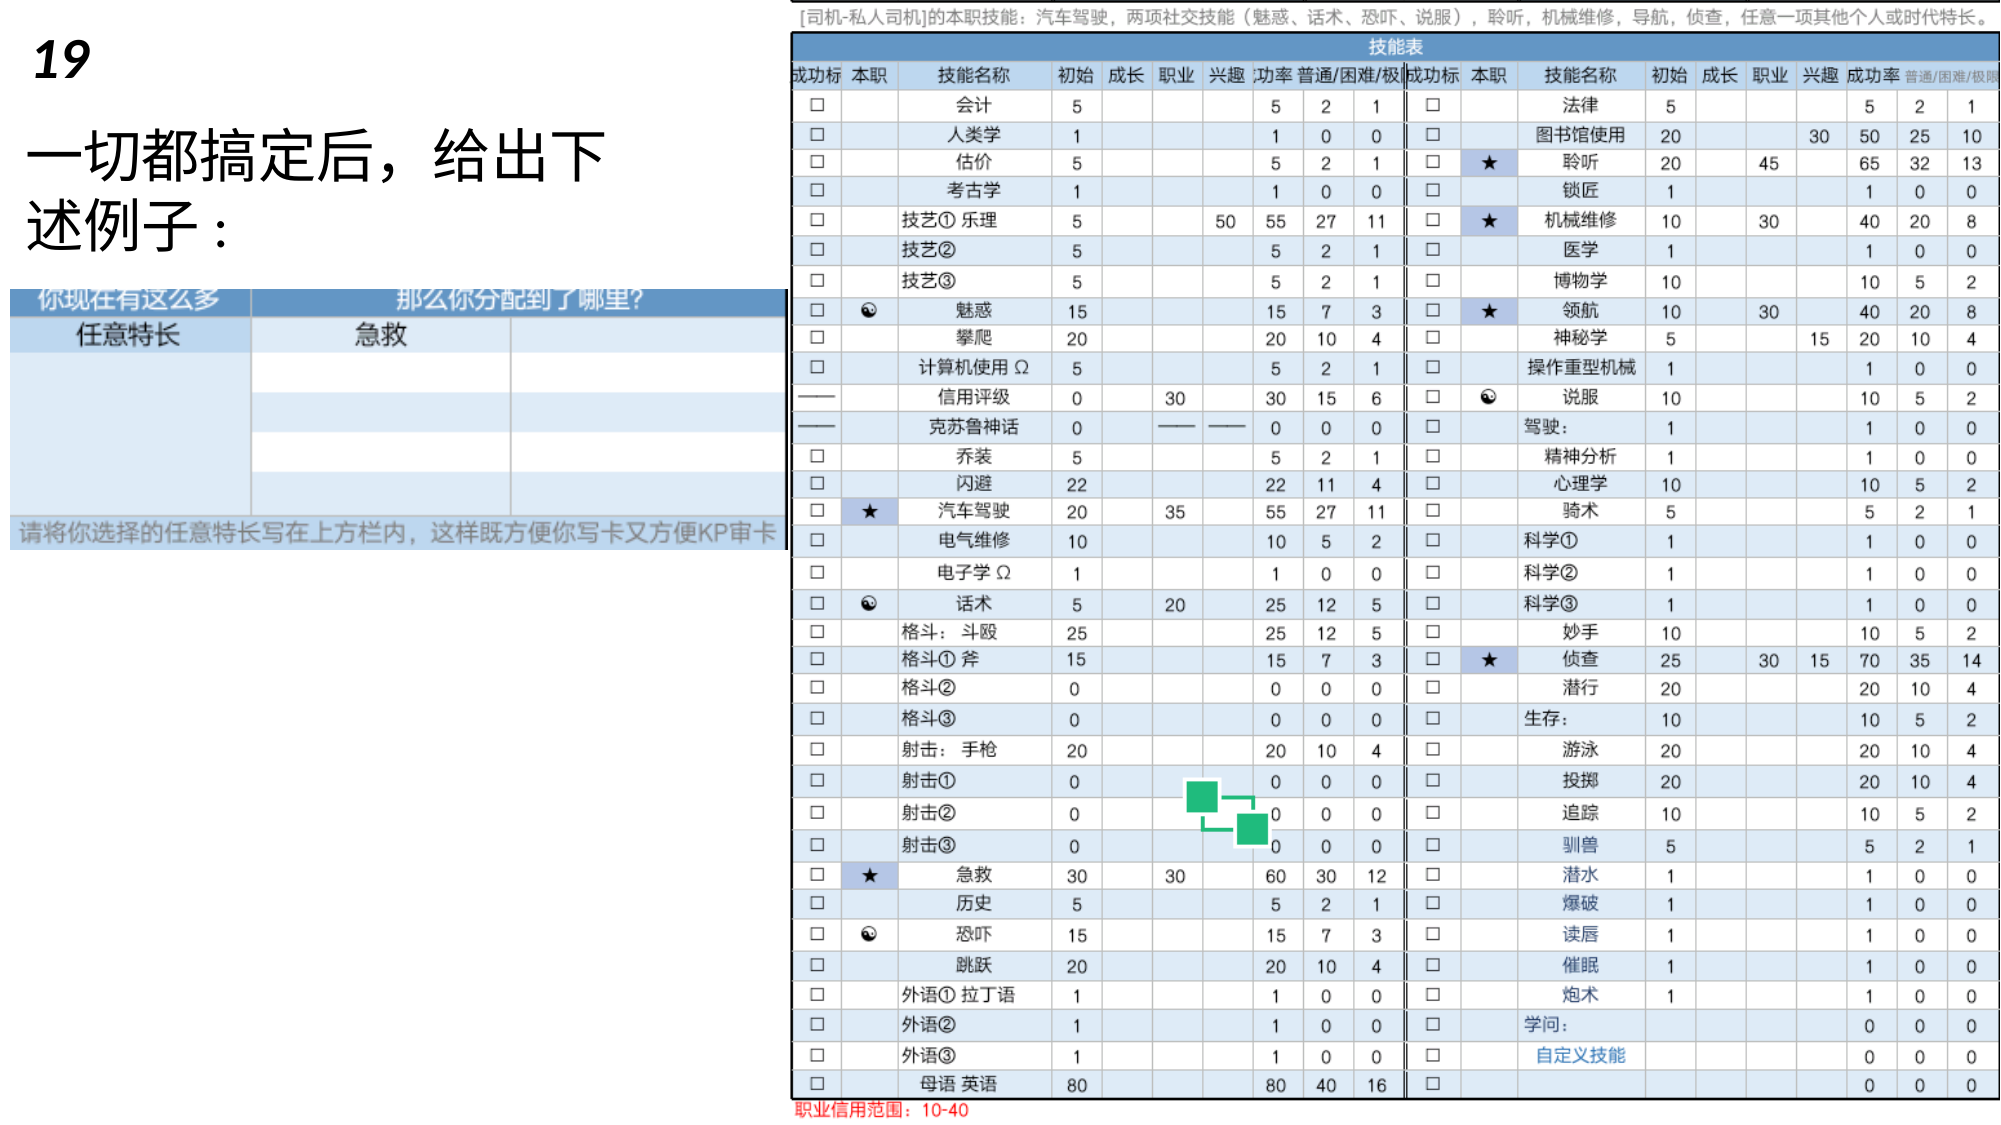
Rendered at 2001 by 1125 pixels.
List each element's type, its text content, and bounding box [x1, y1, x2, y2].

text_box 19 [14, 12, 168, 98]
text_box 一切都搞定后，给出下述例子: [10, 111, 667, 267]
picture [10, 0, 2000, 1125]
